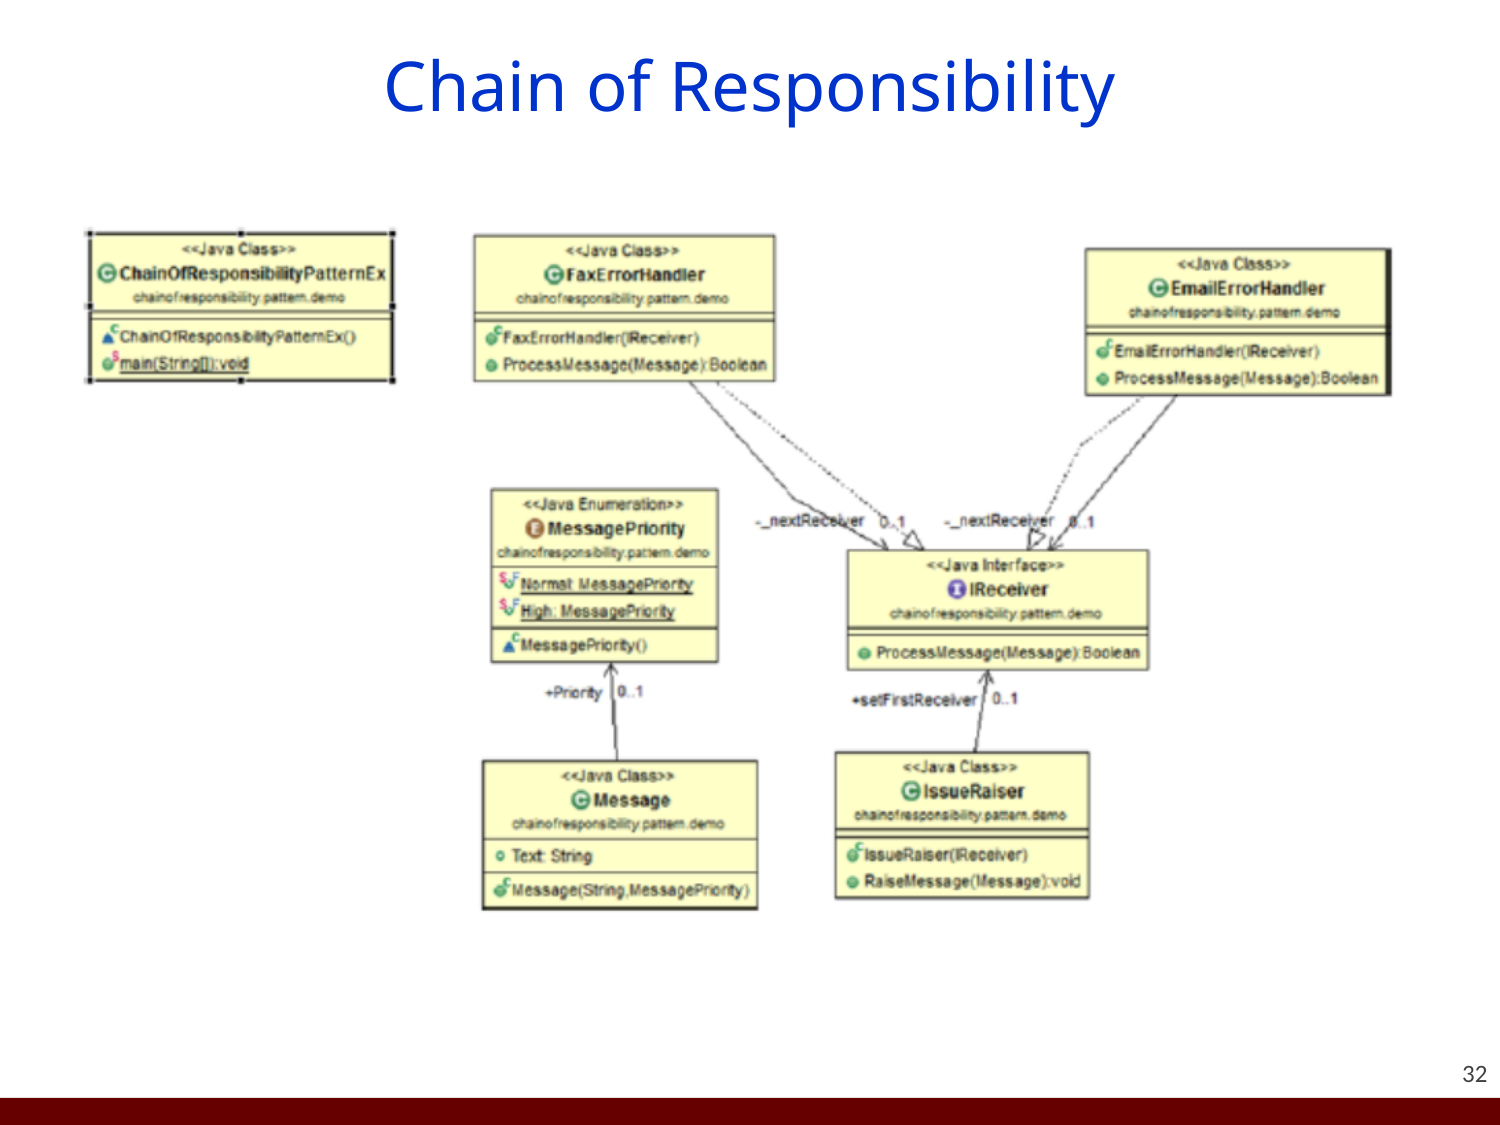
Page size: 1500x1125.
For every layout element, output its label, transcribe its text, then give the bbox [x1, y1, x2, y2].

picture [62, 212, 1440, 988]
title Chain of Responsibility [103, 18, 1397, 160]
